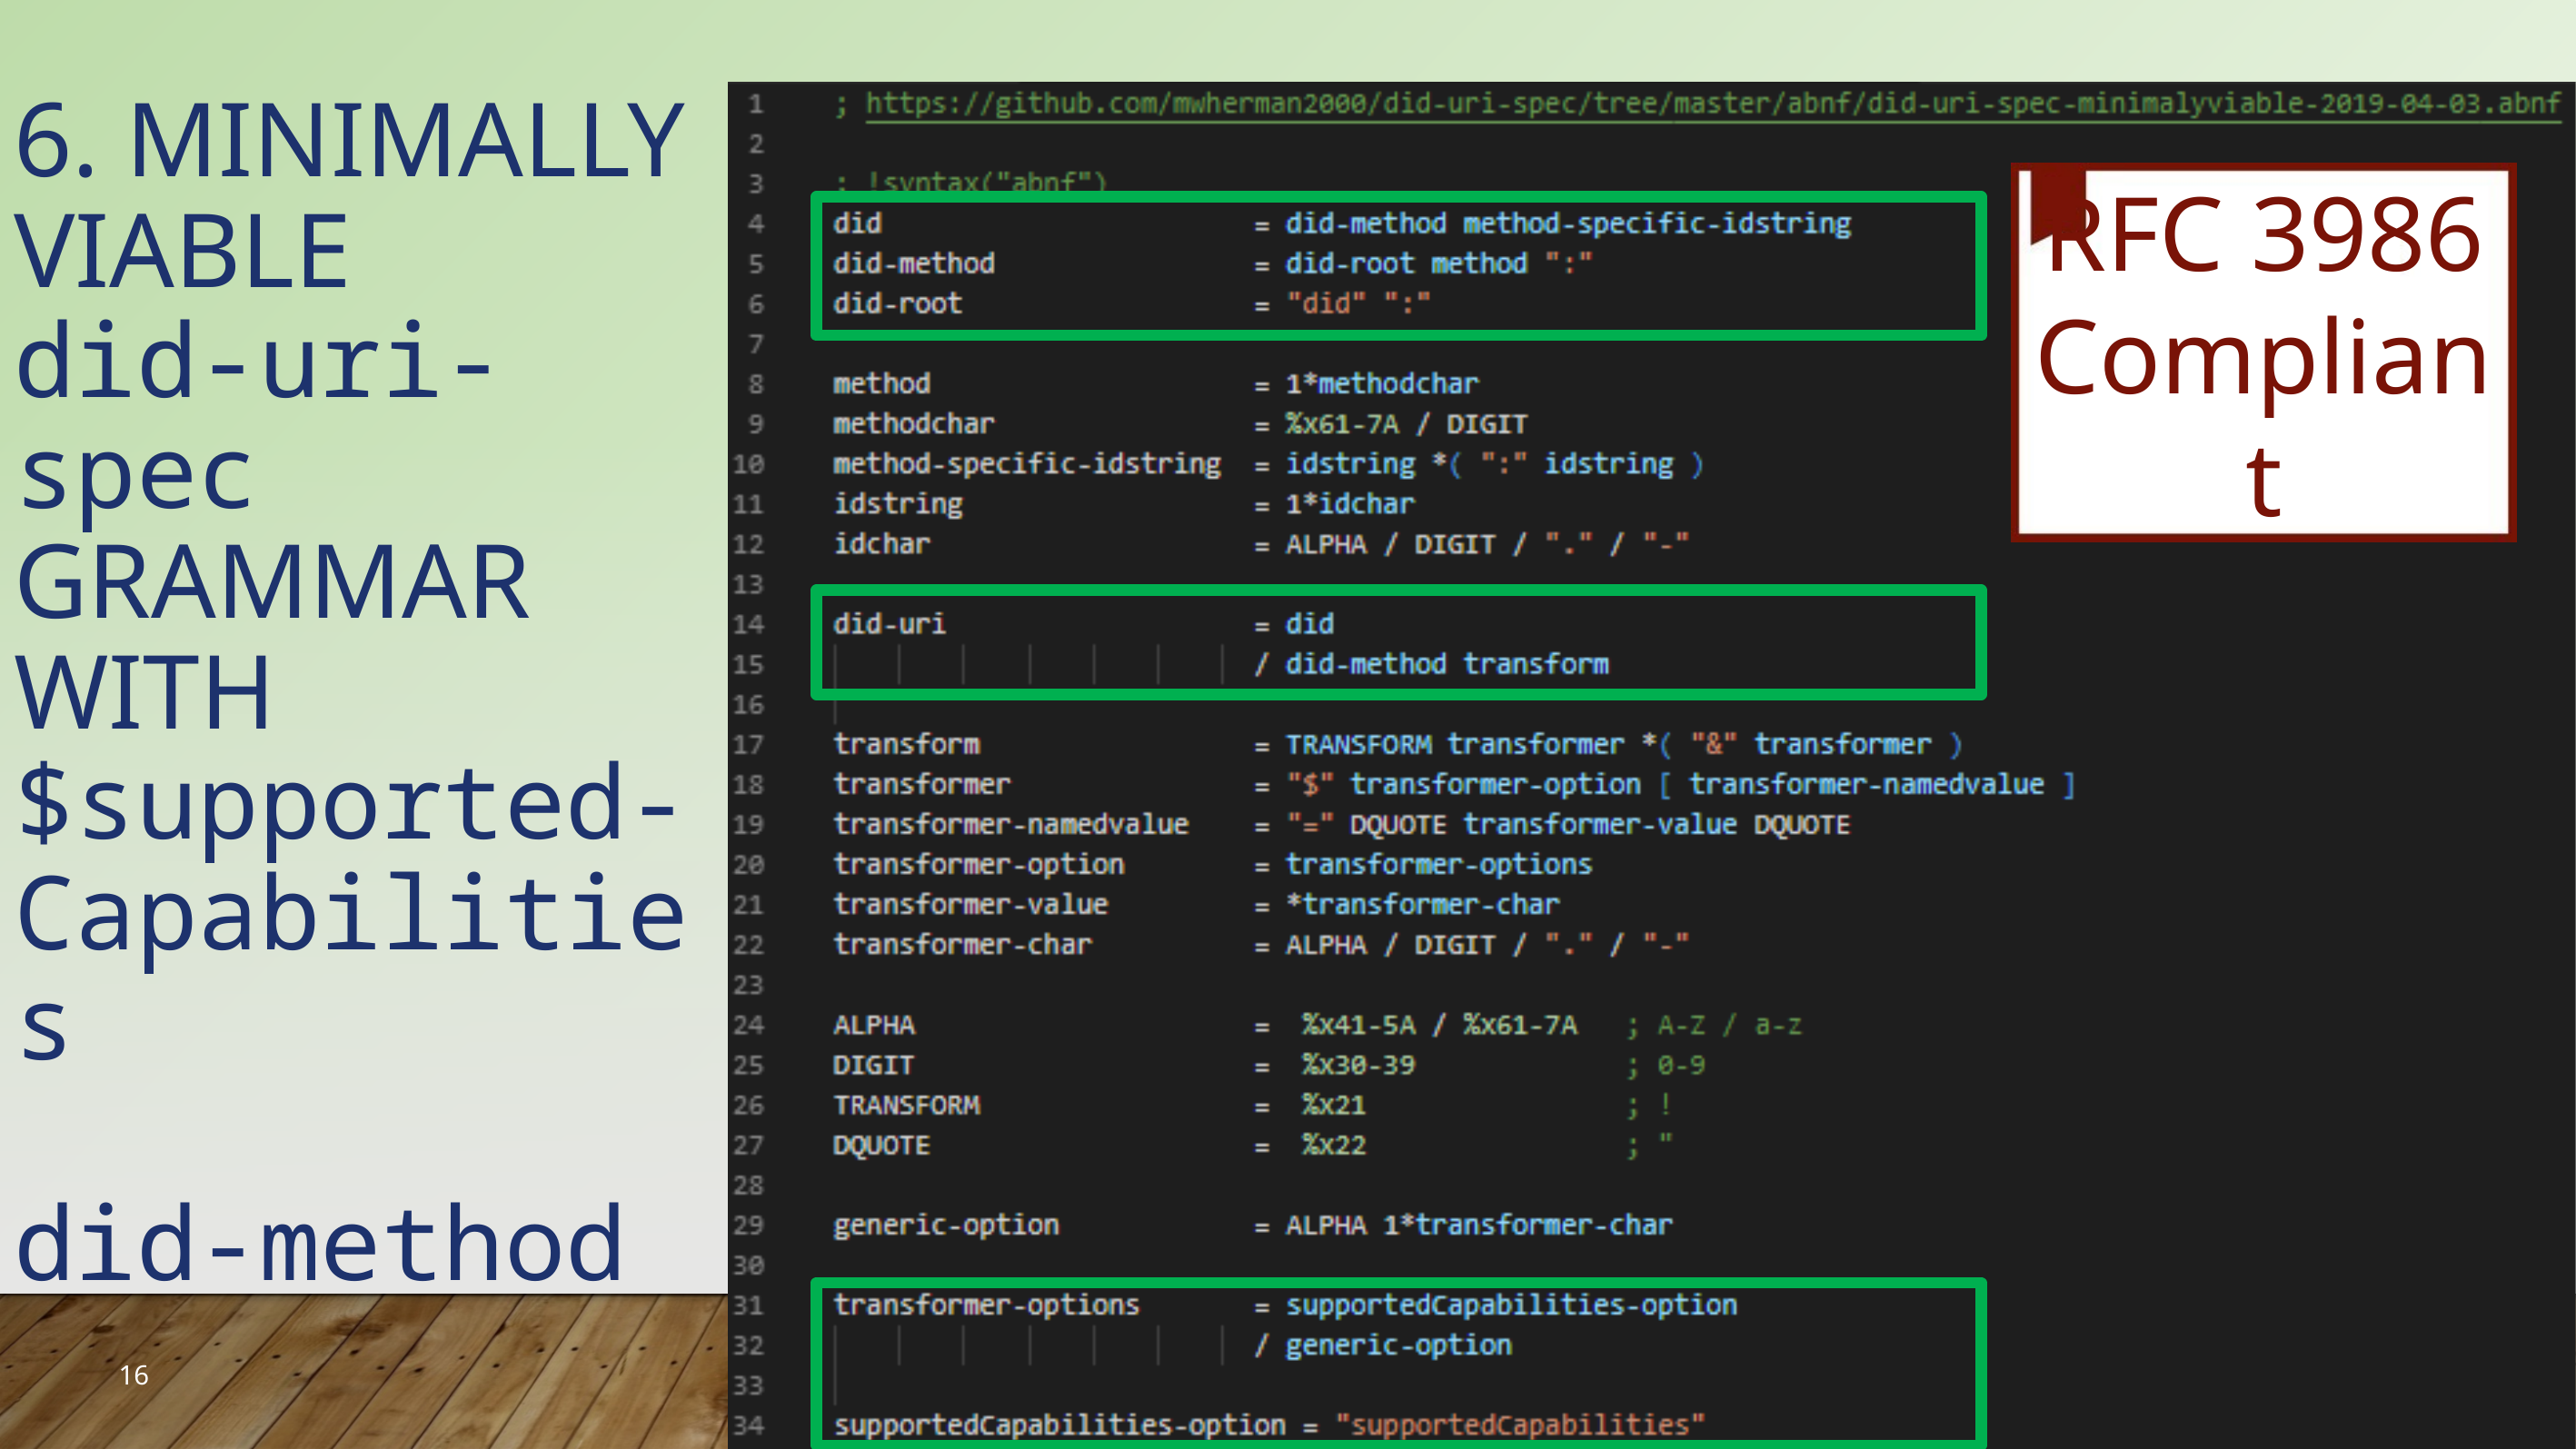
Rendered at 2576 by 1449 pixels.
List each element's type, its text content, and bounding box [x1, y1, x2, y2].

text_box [2011, 163, 2517, 543]
title 6. Minimally Viable did-uri-spec Grammar with $supported-Capabilities did-method [0, 82, 728, 725]
picture [0, 81, 2576, 1449]
